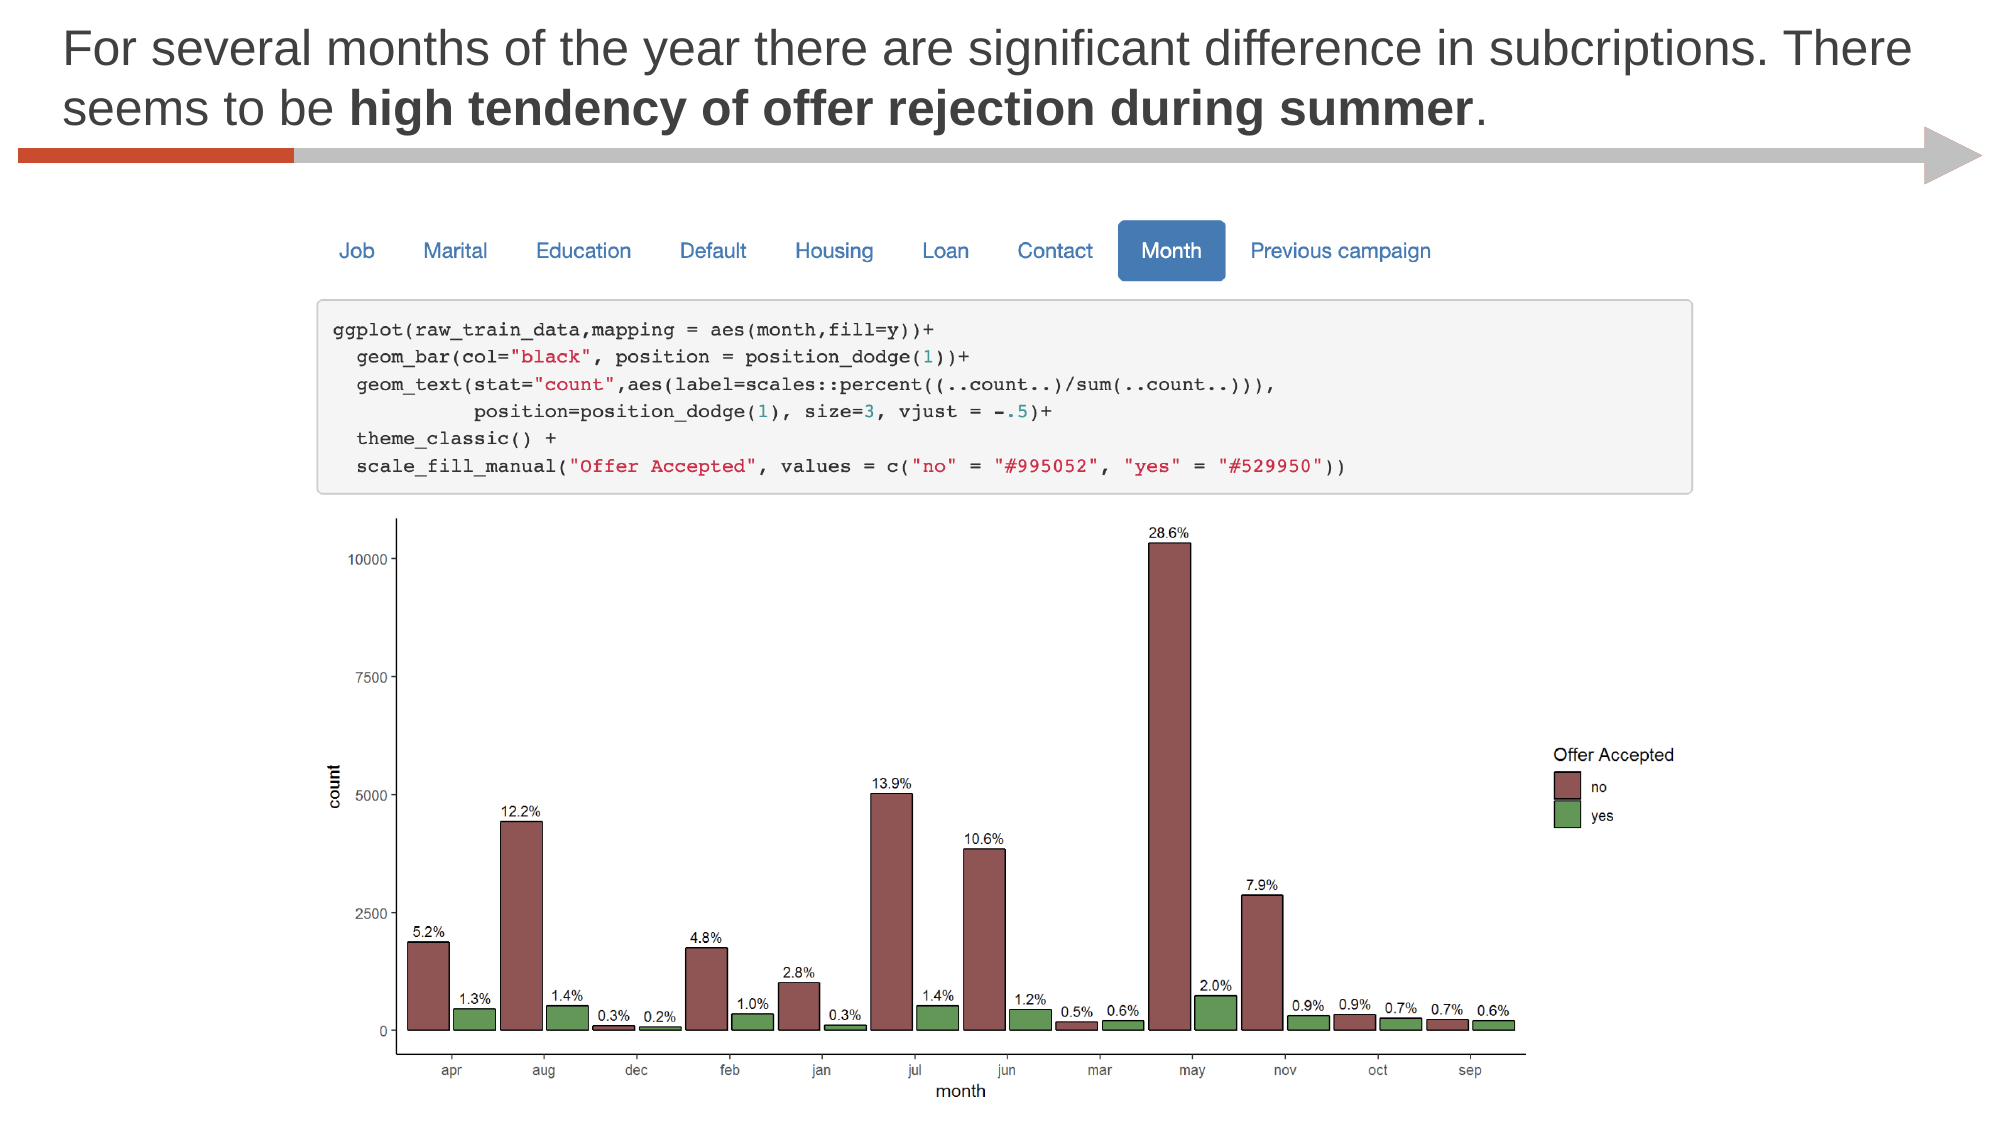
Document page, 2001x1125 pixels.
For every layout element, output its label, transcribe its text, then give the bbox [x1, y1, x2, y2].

text_box [1924, 136, 1983, 185]
picture [302, 210, 1698, 1103]
text_box For several months of the year there are significant difference in subcriptions. There seems to be high tendency of offer rejection during summer. [60, 13, 1964, 136]
